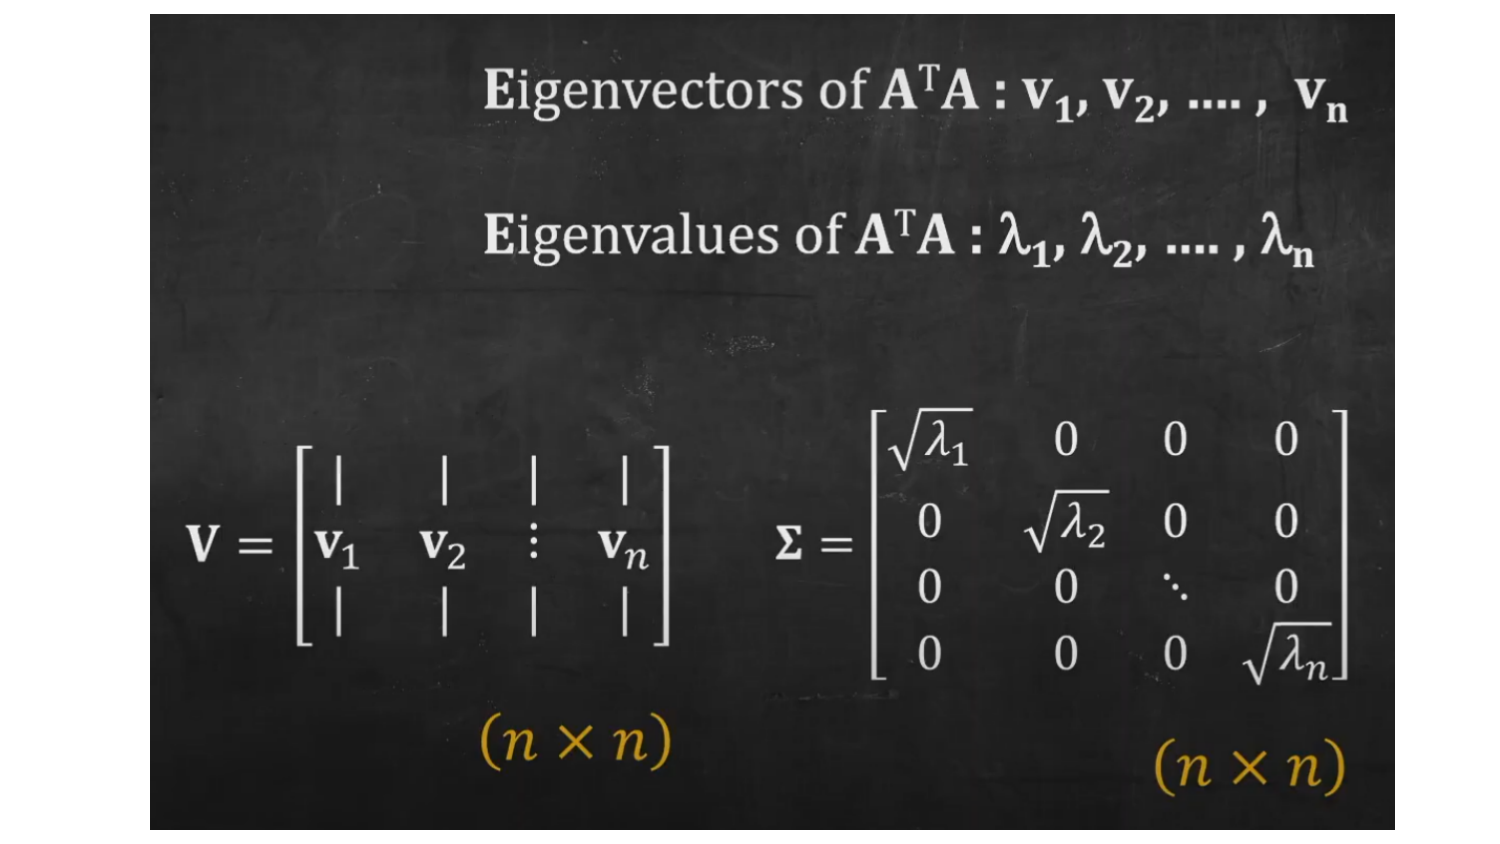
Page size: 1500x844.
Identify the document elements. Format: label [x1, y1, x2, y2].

picture [149, 14, 1395, 830]
